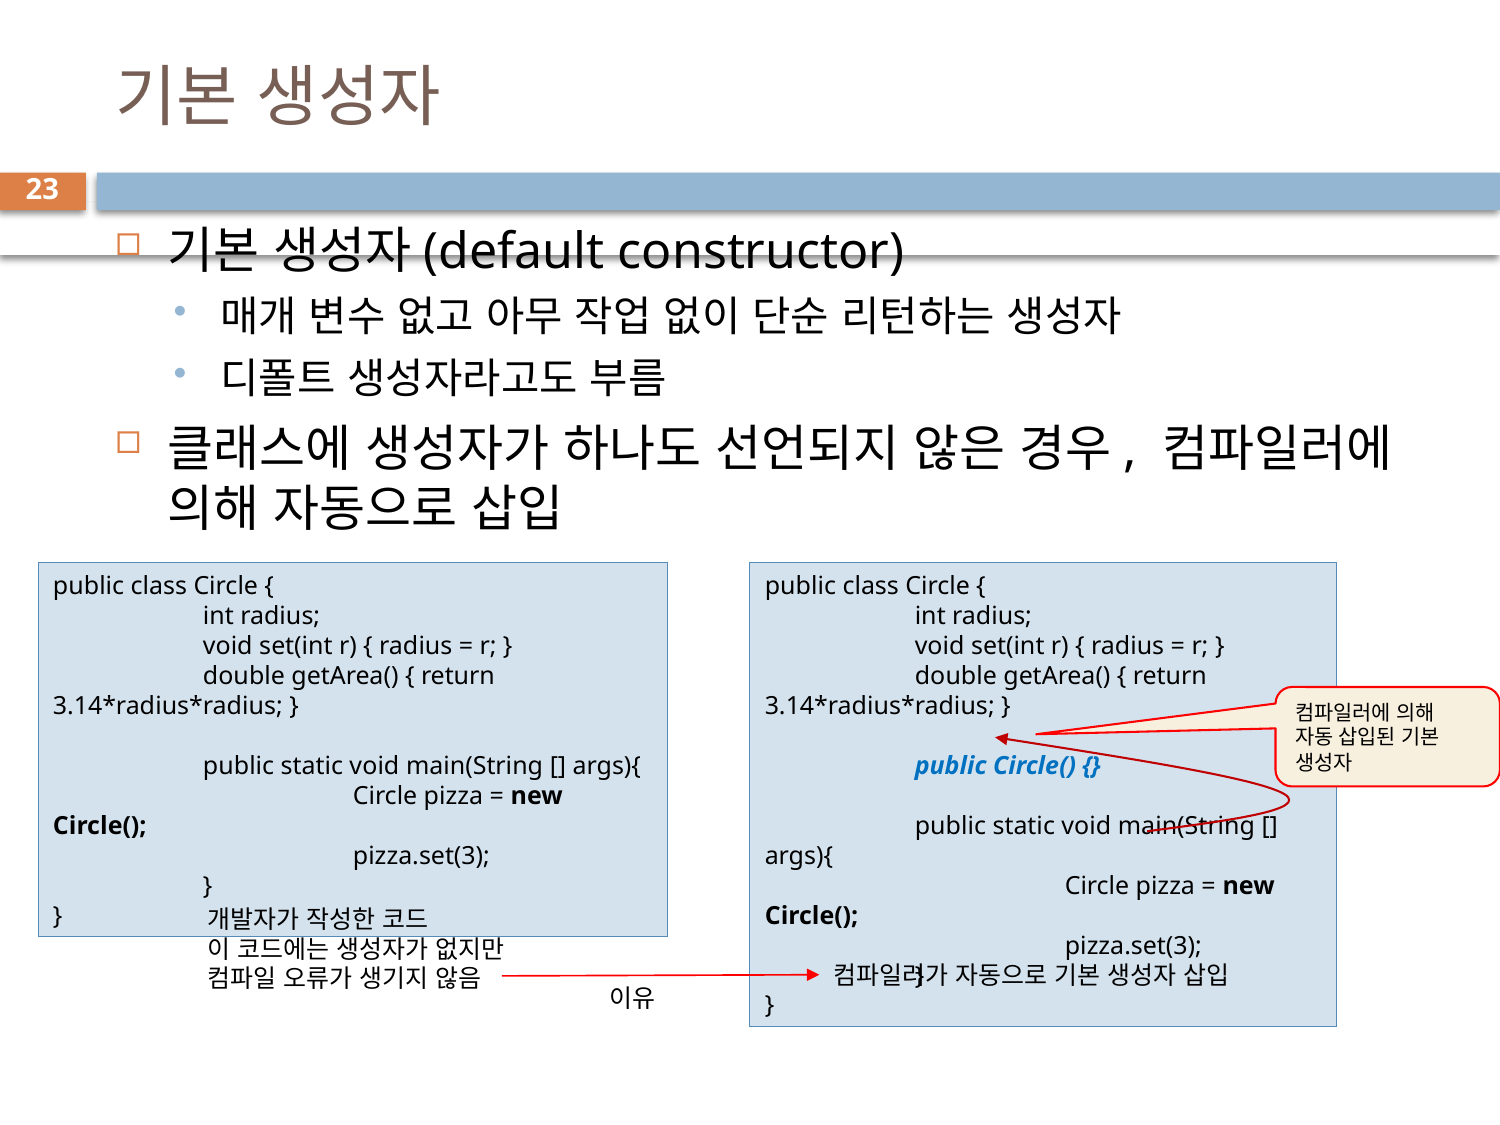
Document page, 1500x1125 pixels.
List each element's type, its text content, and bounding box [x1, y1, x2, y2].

text_box 컴파일러가 자동으로 기본 생성자 삽입 [819, 952, 1246, 998]
slide_number 23 [0, 170, 87, 211]
text_box public class Circle { int radius; void set(int r) { radius = r; } double getArea() { return 3.14*radius*radius; } public static void main(String [] args){ Circle pizza = new Circle(); pizza.set(3); } } [38, 562, 668, 937]
text_box 개발자가 작성한 코드 이 코드에는 생성자가 없지만 컴파일 오류가 생기지 않음 [192, 895, 520, 1001]
text_box 컴파일러에 의해 자동 삽입된 기본 생성자 [1034, 685, 1500, 789]
text_box [995, 733, 1291, 833]
text_box public class Circle { int radius; void set(int r) { radius = r; } double getArea() { return 3.14*radius*radius; } public Circle() {} public static void main(String [] args){ Circle pizza = new Circle(); pizza.set(3); } } [749, 562, 1337, 1027]
title 기본 생성자 [100, 37, 1438, 149]
list 기본 생성자(default constructor) 매개 변수 없고 아무 작업 없이 단순 리턴하는 생성자 디폴트 생성자라고도 부름 클래스에 생성자가 하나도 선언되지 않은 경우, 컴파일러에 의해 자동으로 삽입 [100, 210, 1438, 551]
text_box 이유 [595, 987, 671, 1020]
